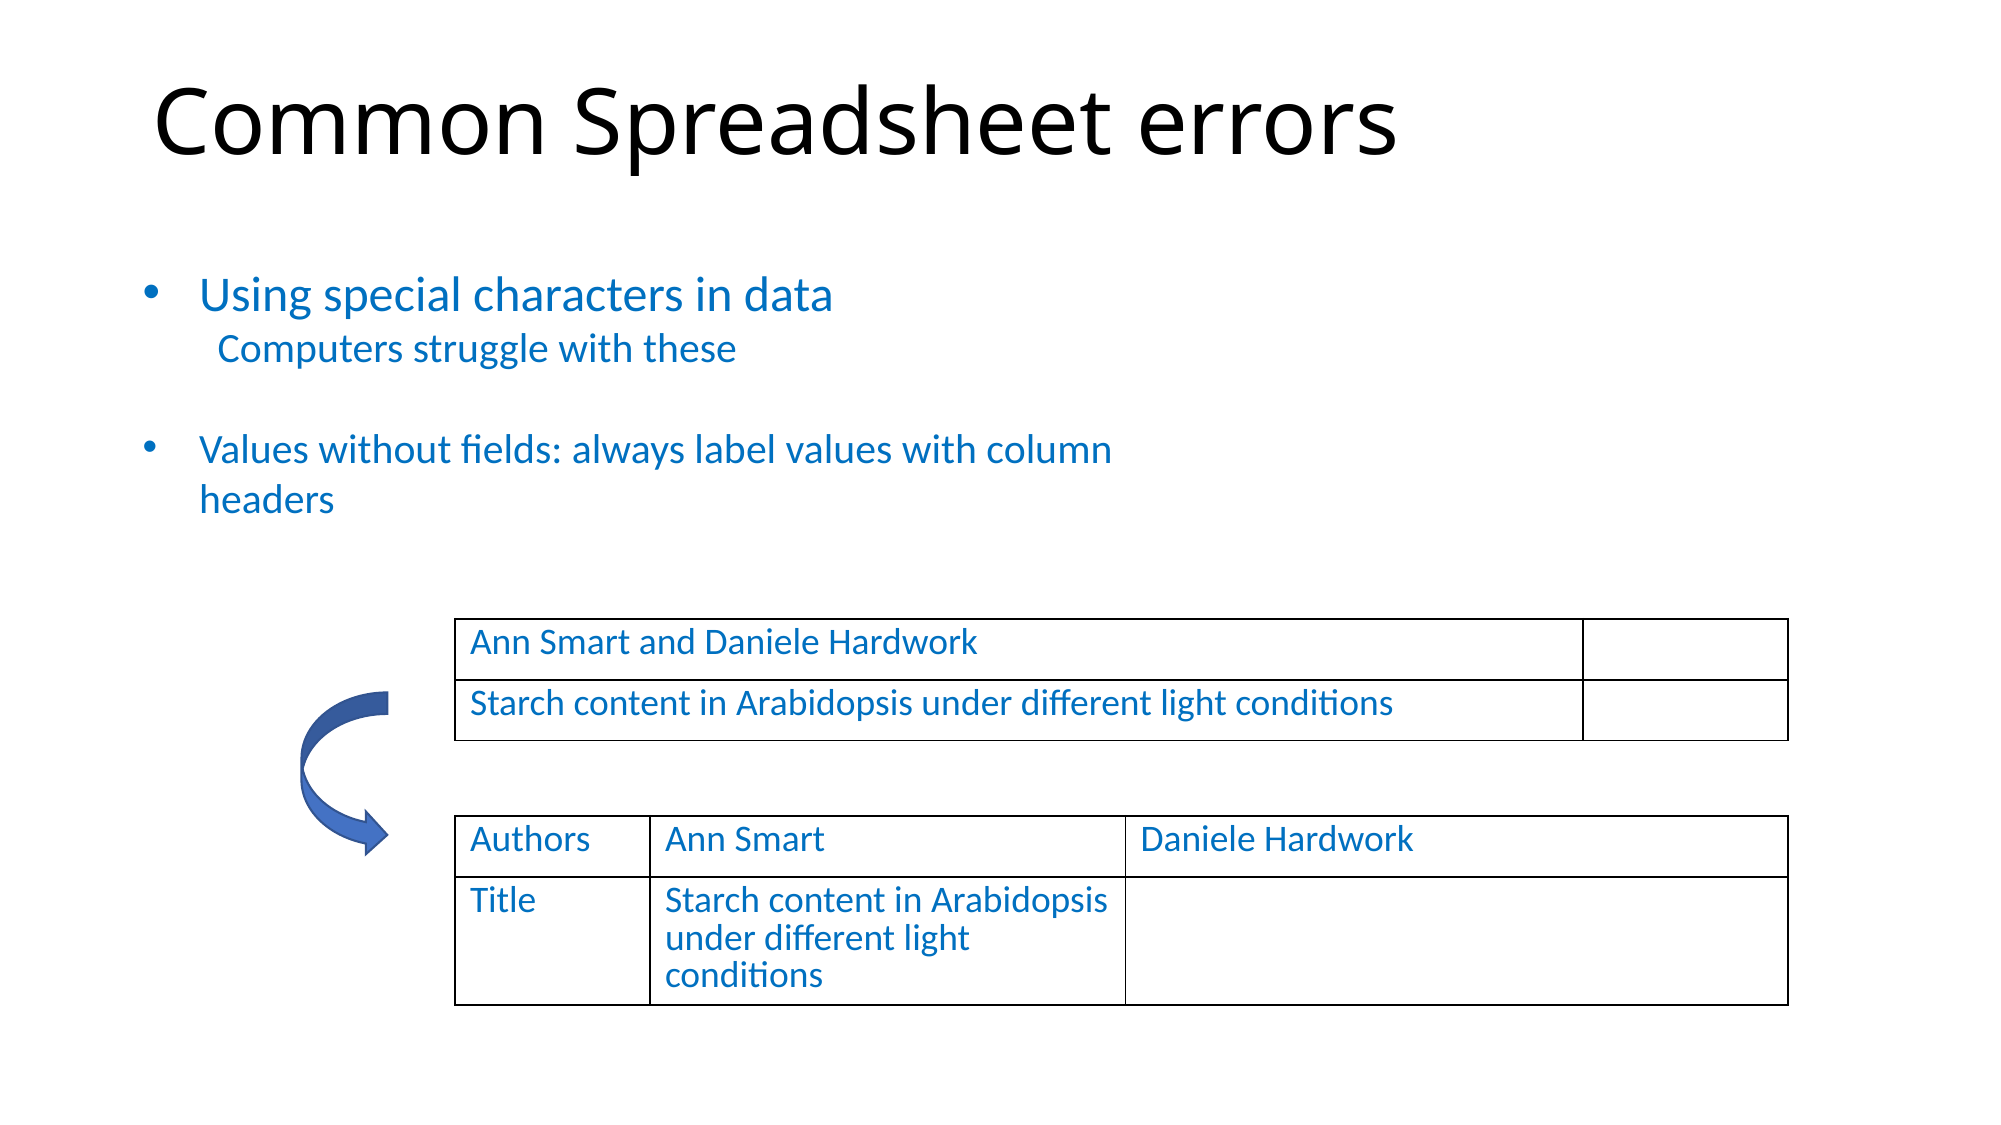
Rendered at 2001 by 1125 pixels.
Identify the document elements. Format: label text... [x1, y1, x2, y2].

table_header [1584, 620, 1787, 679]
title Common Spreadsheet errors [137, 16, 1863, 234]
table_header Authors [456, 817, 649, 876]
table_cell Title [456, 878, 649, 1004]
table_header Daniele Hardwork [1126, 817, 1787, 876]
text_box [300, 691, 389, 857]
table_header Ann Smart and Daniele Hardwork [456, 620, 1582, 679]
table_cell [1584, 681, 1787, 740]
table_cell [1126, 878, 1787, 1004]
table_cell Starch content in Arabidopsis under different light conditions [456, 681, 1582, 740]
table_cell Starch content in Arabidopsis under different light conditions [651, 878, 1125, 1004]
text_box Using special characters in data Computers struggle with these Values without fields: always label values with column headers [128, 193, 1213, 579]
table_header Ann Smart [651, 817, 1125, 876]
